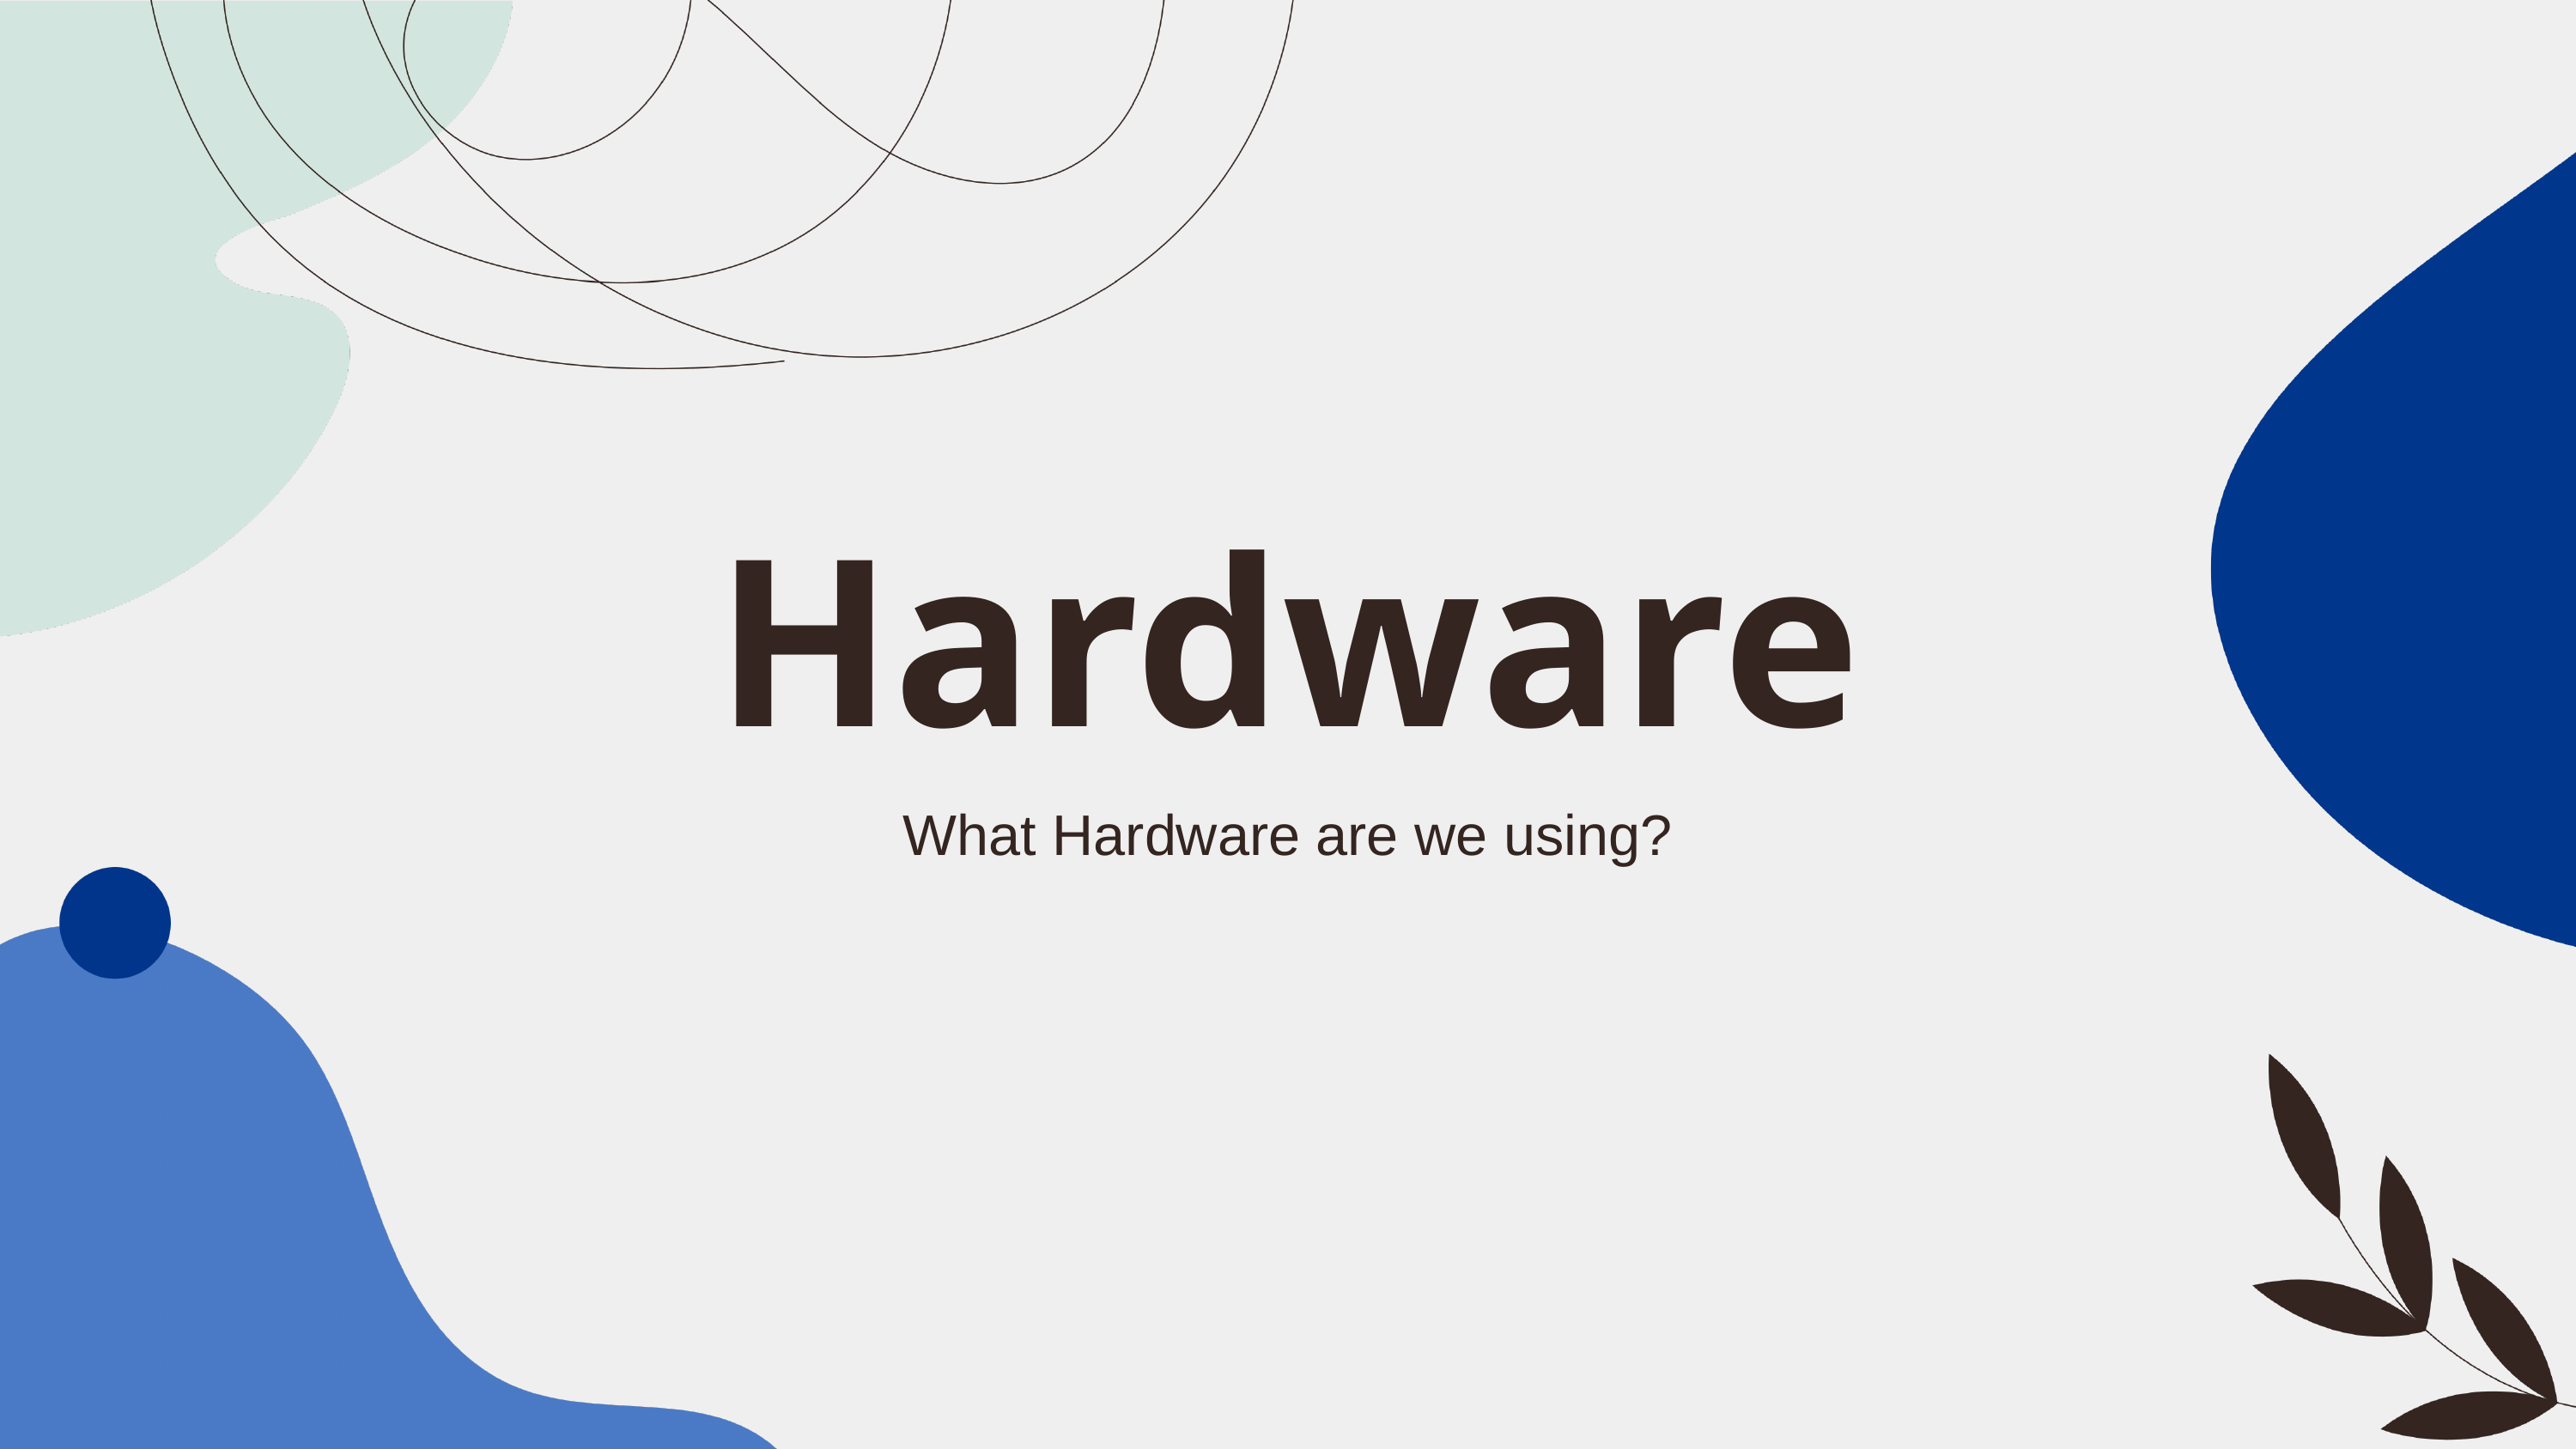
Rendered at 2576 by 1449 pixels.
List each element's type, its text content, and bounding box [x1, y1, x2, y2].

text_box What Hardware are we using? [614, 787, 1962, 867]
text_box Hardware [614, 494, 1962, 774]
text_box [2210, 151, 2576, 1449]
text_box [0, 867, 778, 1449]
text_box [0, 0, 1435, 638]
